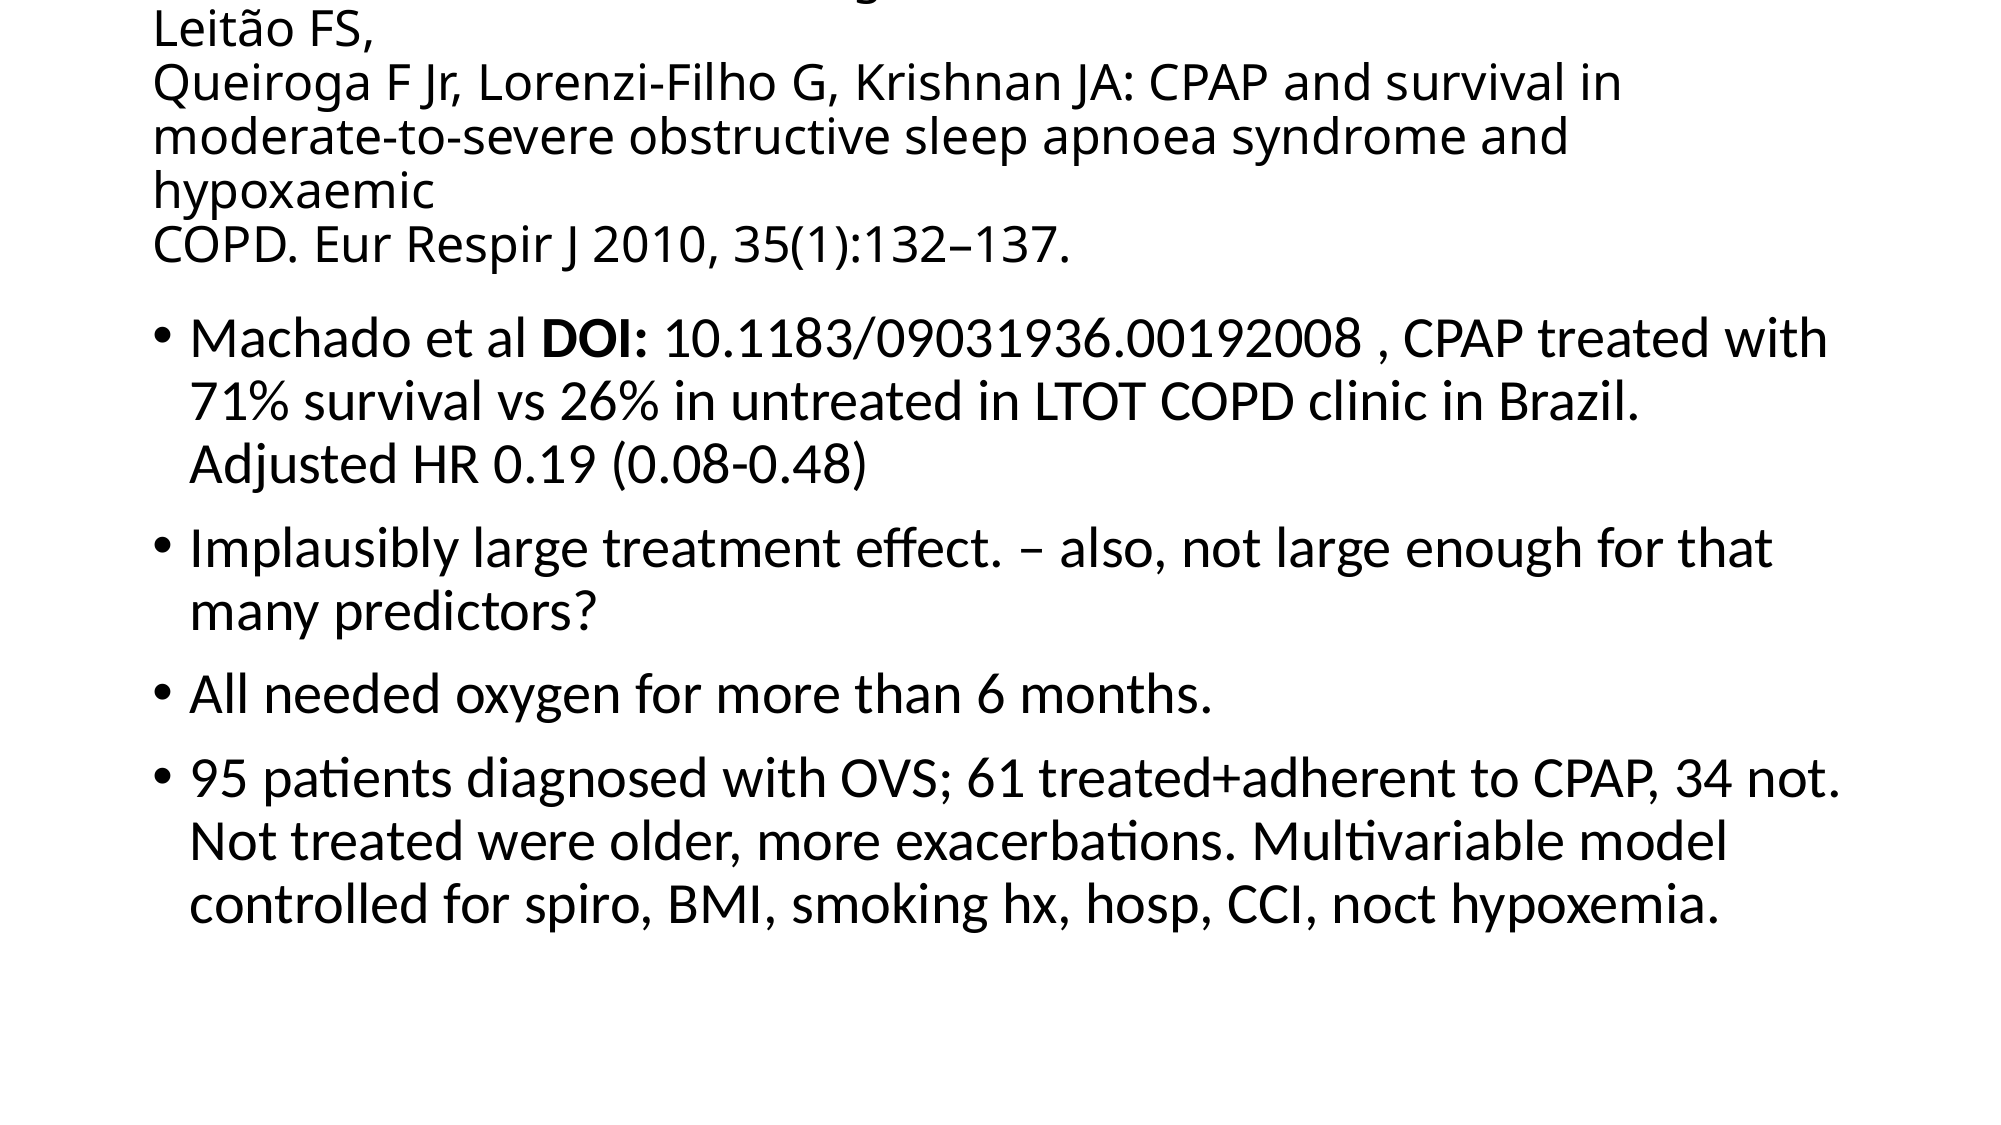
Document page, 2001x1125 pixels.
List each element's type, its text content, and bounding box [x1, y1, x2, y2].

list Machado et al DOI: 10.1183/09031936.00192008 , CPAP treated with 71% survival vs 26% in untreated in LTOT COPD clinic in Brazil. Adjusted HR 0.19 (0.08-0.48) Implausibly large treatment effect. – also, not large enough for that many predictors? All needed oxygen for more than 6 months. 95 patients diagnosed with OVS; 61 treated+adherent to CPAP, 34 not. Not treated were older, more exacerbations. Multivariable model controlled for spiro, BMI, smoking hx, hosp, CCI, noct hypoxemia. [137, 299, 1863, 1014]
title Machado MC, Vollmer WM, Togeiro SM, Bilderback AL, Oliveira MV, Leitão FS, Queiroga F Jr, Lorenzi-Filho G, Krishnan JA: CPAP and survival in moderate-to-severe obstructive sleep apnoea syndrome and hypoxaemic COPD. Eur Respir J 2010, 35(1):132–137. [137, 59, 1863, 278]
